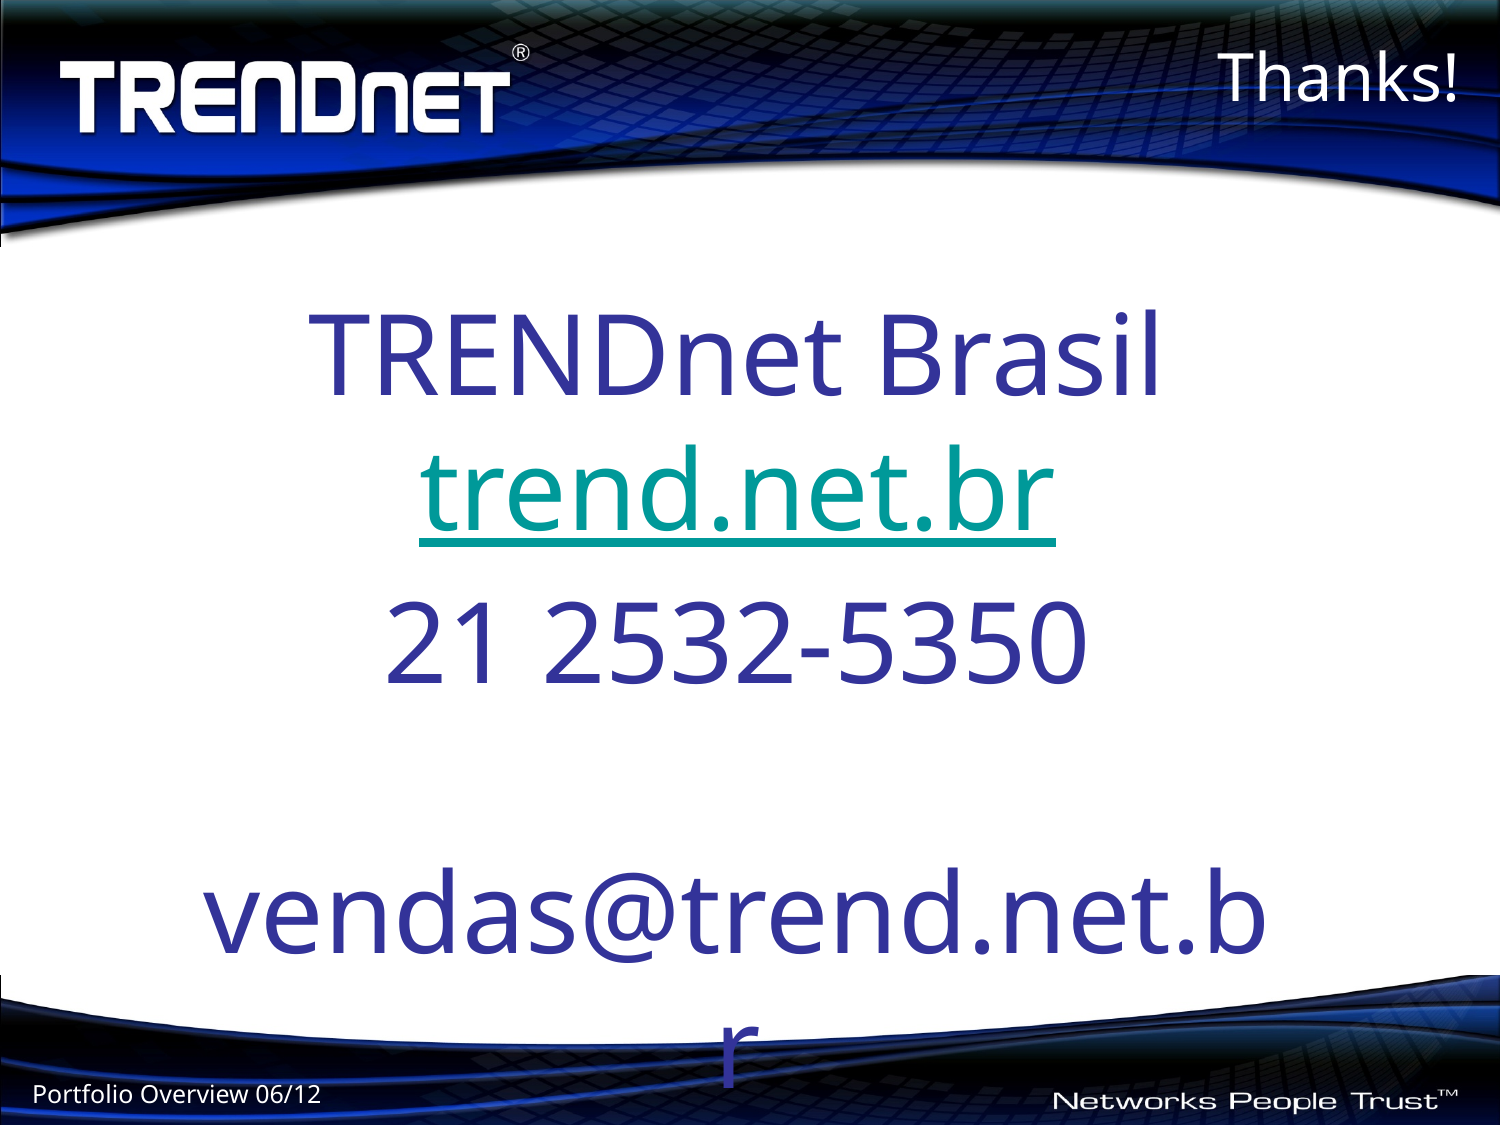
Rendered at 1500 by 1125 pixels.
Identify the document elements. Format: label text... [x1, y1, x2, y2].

picture [0, 975, 1500, 1125]
text_box TRENDnet Brasil trend.net.br 21 2532-5350 vendas@trend.net.br [187, 275, 1288, 1118]
text_box Thanks! [637, 12, 1475, 138]
picture [0, 0, 1500, 247]
